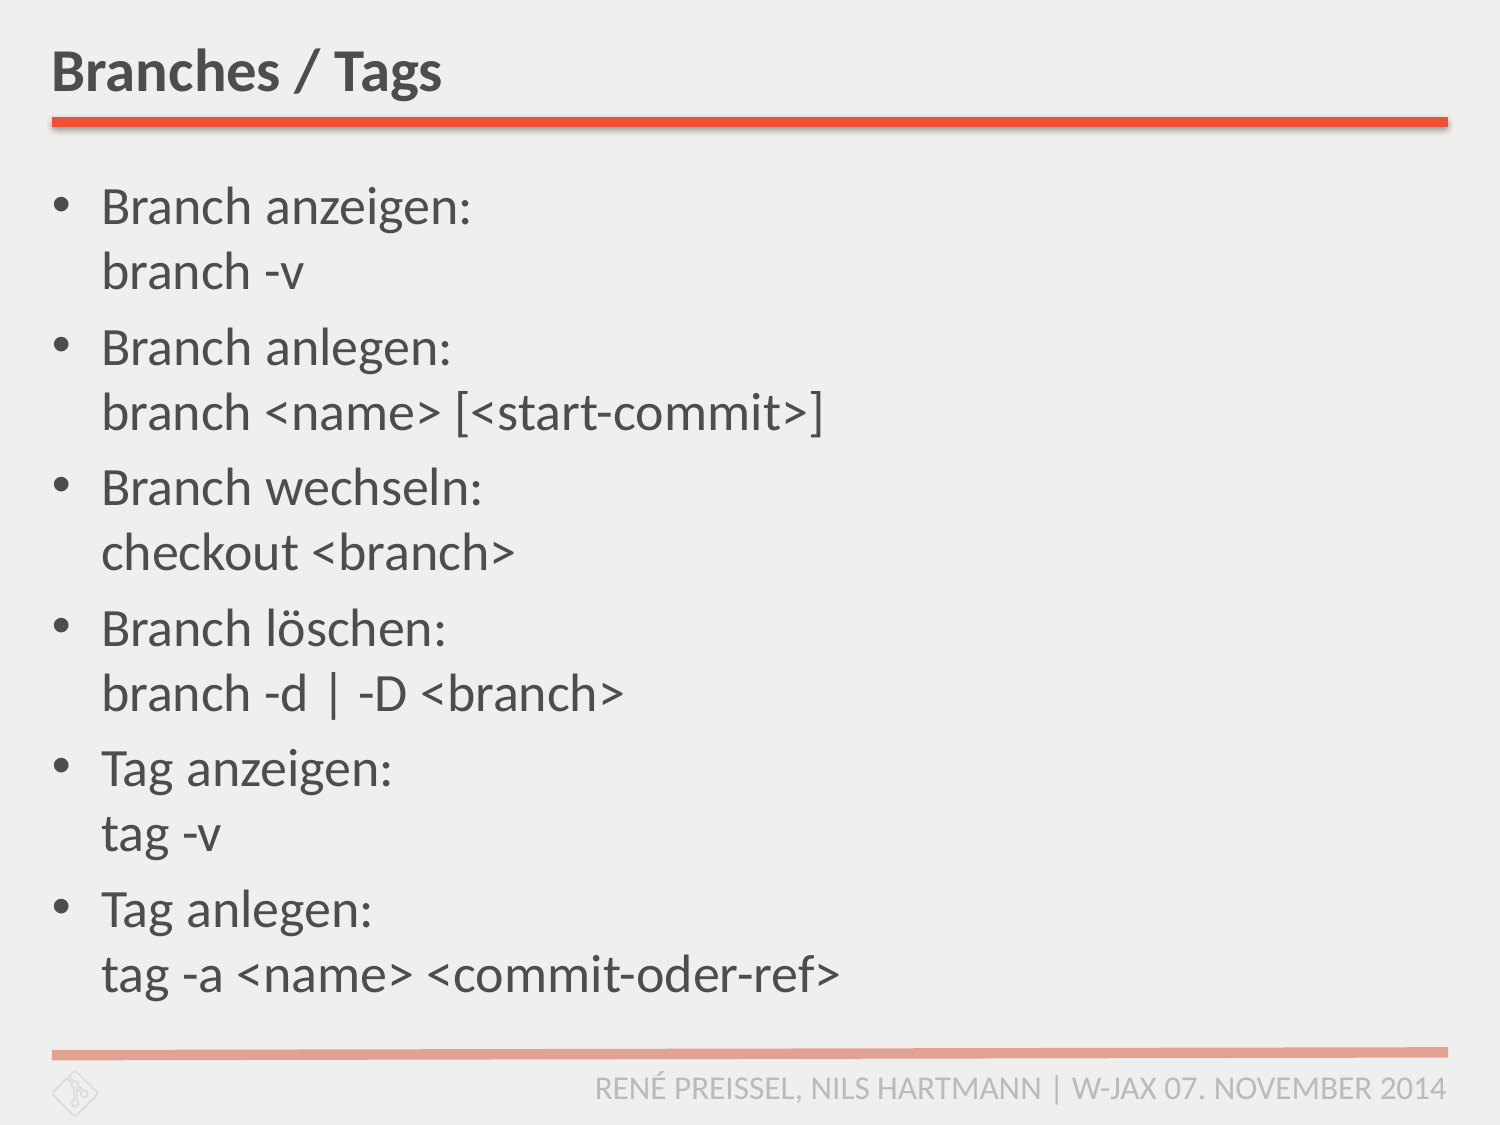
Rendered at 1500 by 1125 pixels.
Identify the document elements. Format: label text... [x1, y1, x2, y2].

title Branches / Tags [51, 30, 1449, 104]
list Branch anzeigen: branch -v Branch anlegen: branch <name> [<start-commit>] Branch wechseln: checkout <branch> Branch löschen: branch -d | -D <branch> Tag anzeigen: tag -v Tag anlegen: tag -a <name> <commit-oder-ref> [51, 170, 1449, 1005]
